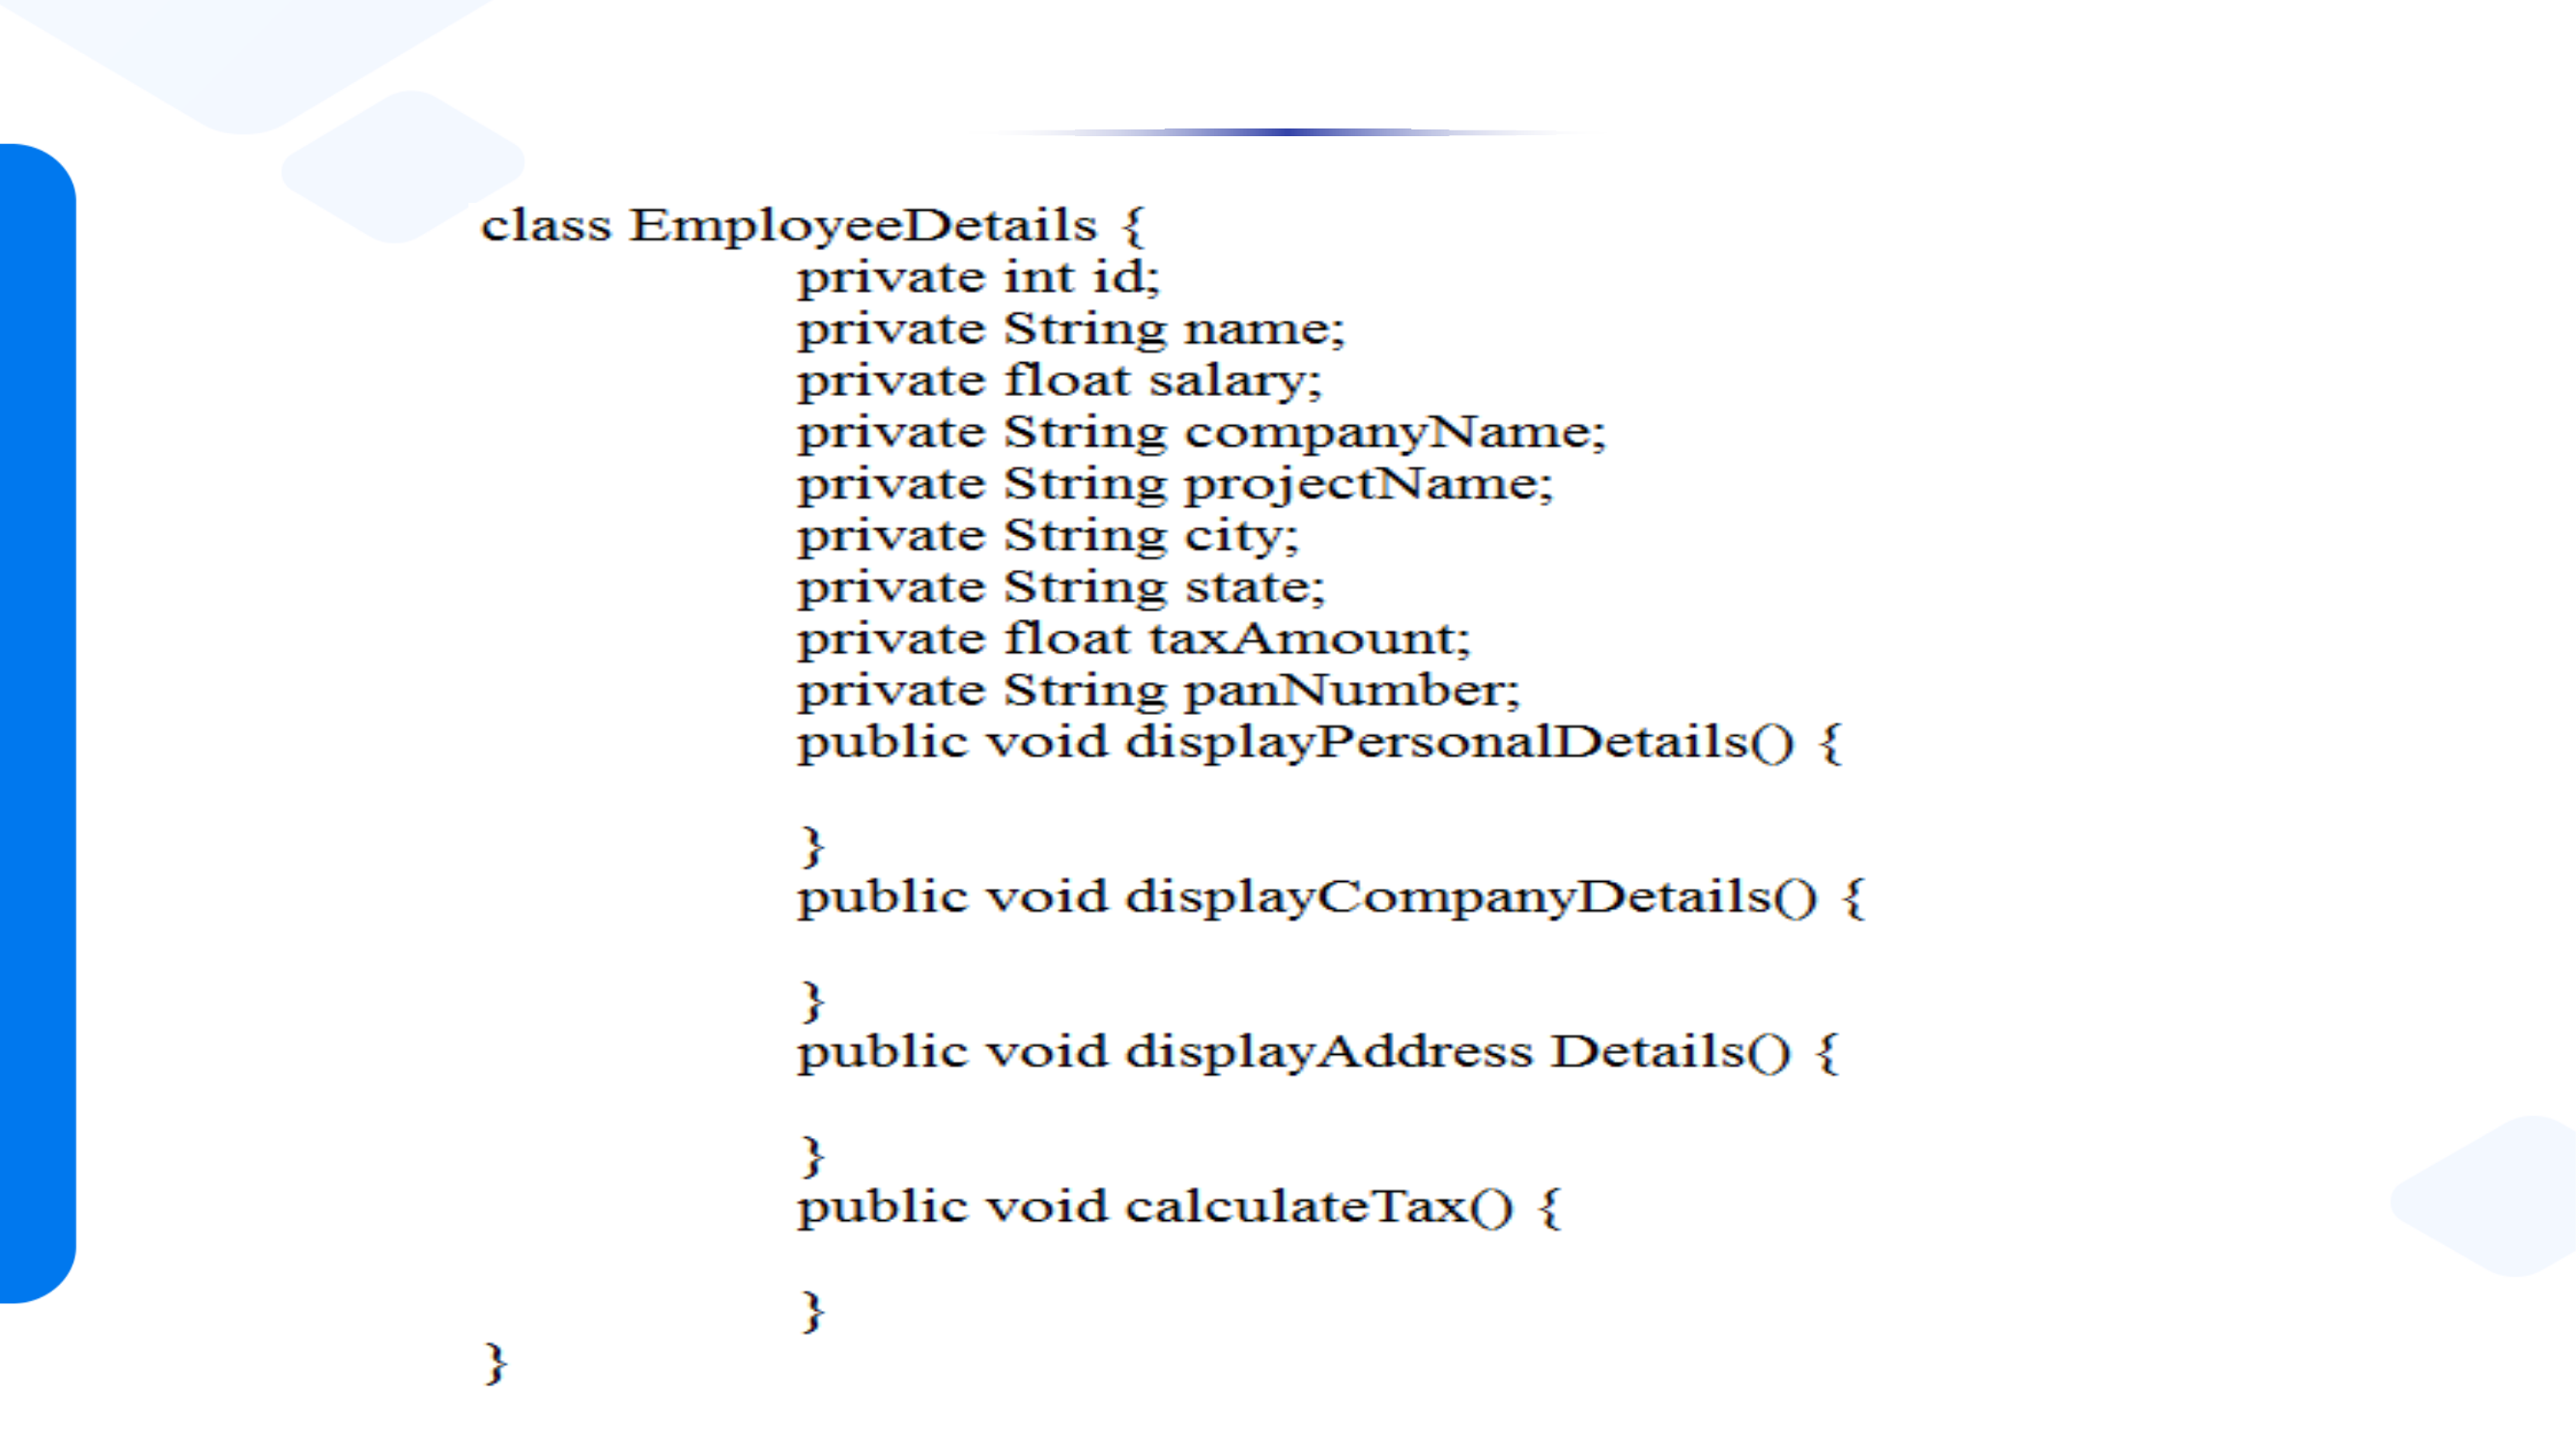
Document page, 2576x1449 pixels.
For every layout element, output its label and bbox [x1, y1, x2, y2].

picture [0, 0, 2576, 1449]
text_box [962, 128, 1613, 137]
